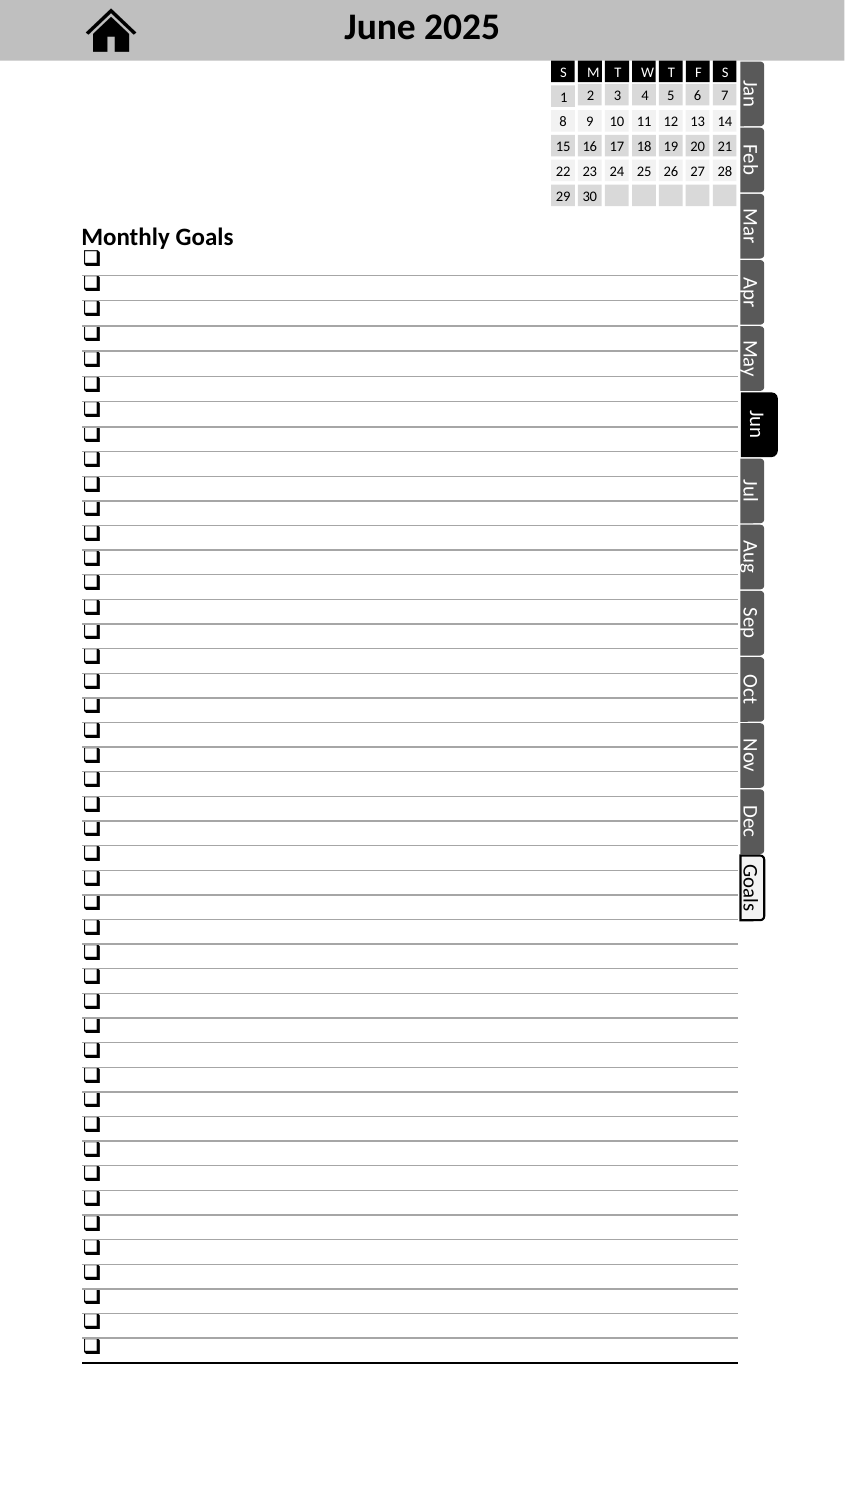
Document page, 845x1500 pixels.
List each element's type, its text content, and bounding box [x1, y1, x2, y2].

picture [82, 1, 140, 59]
list June 2025 [190, 0, 655, 61]
